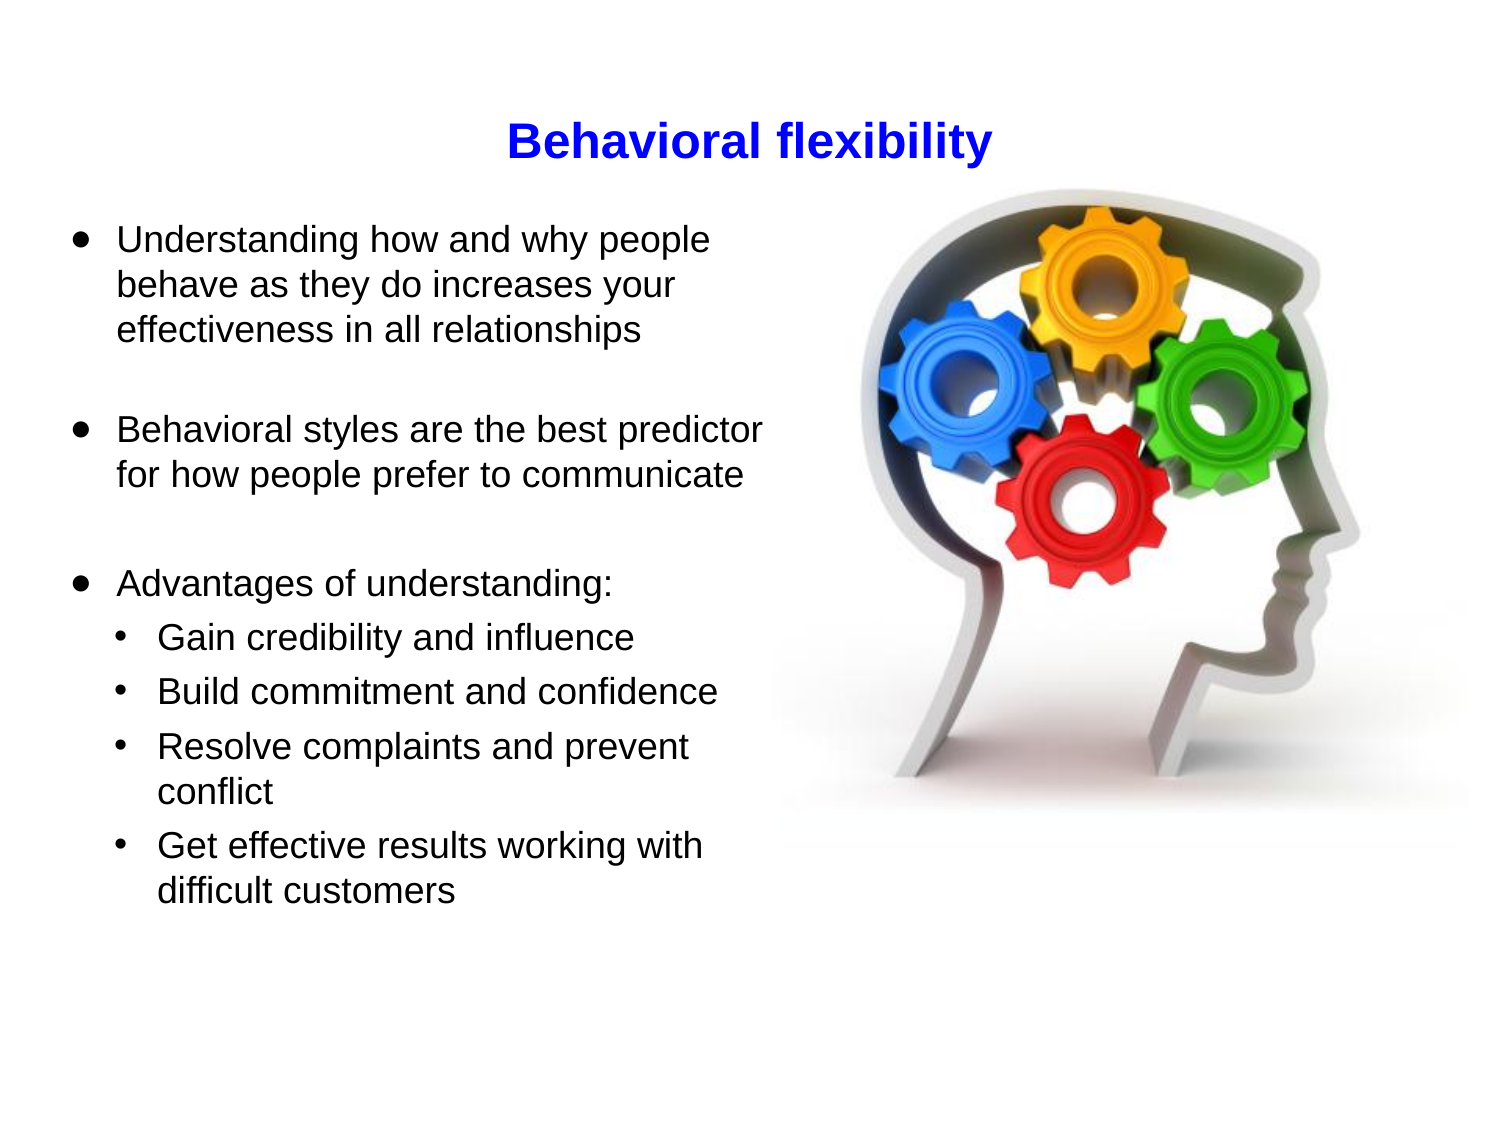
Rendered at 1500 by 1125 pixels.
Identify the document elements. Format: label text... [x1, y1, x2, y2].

picture [771, 137, 1470, 835]
title Behavioral flexibility [75, 45, 1425, 233]
text_box Understanding how and why people behave as they do increases your effectiveness in all relationships Behavioral styles are the best predictor for how people prefer to communicate Advantages of understanding: Gain credibility and influence Build commitment and confidence Resolve complaints and prevent conflict Get effective results working with difficult customers [54, 208, 784, 968]
